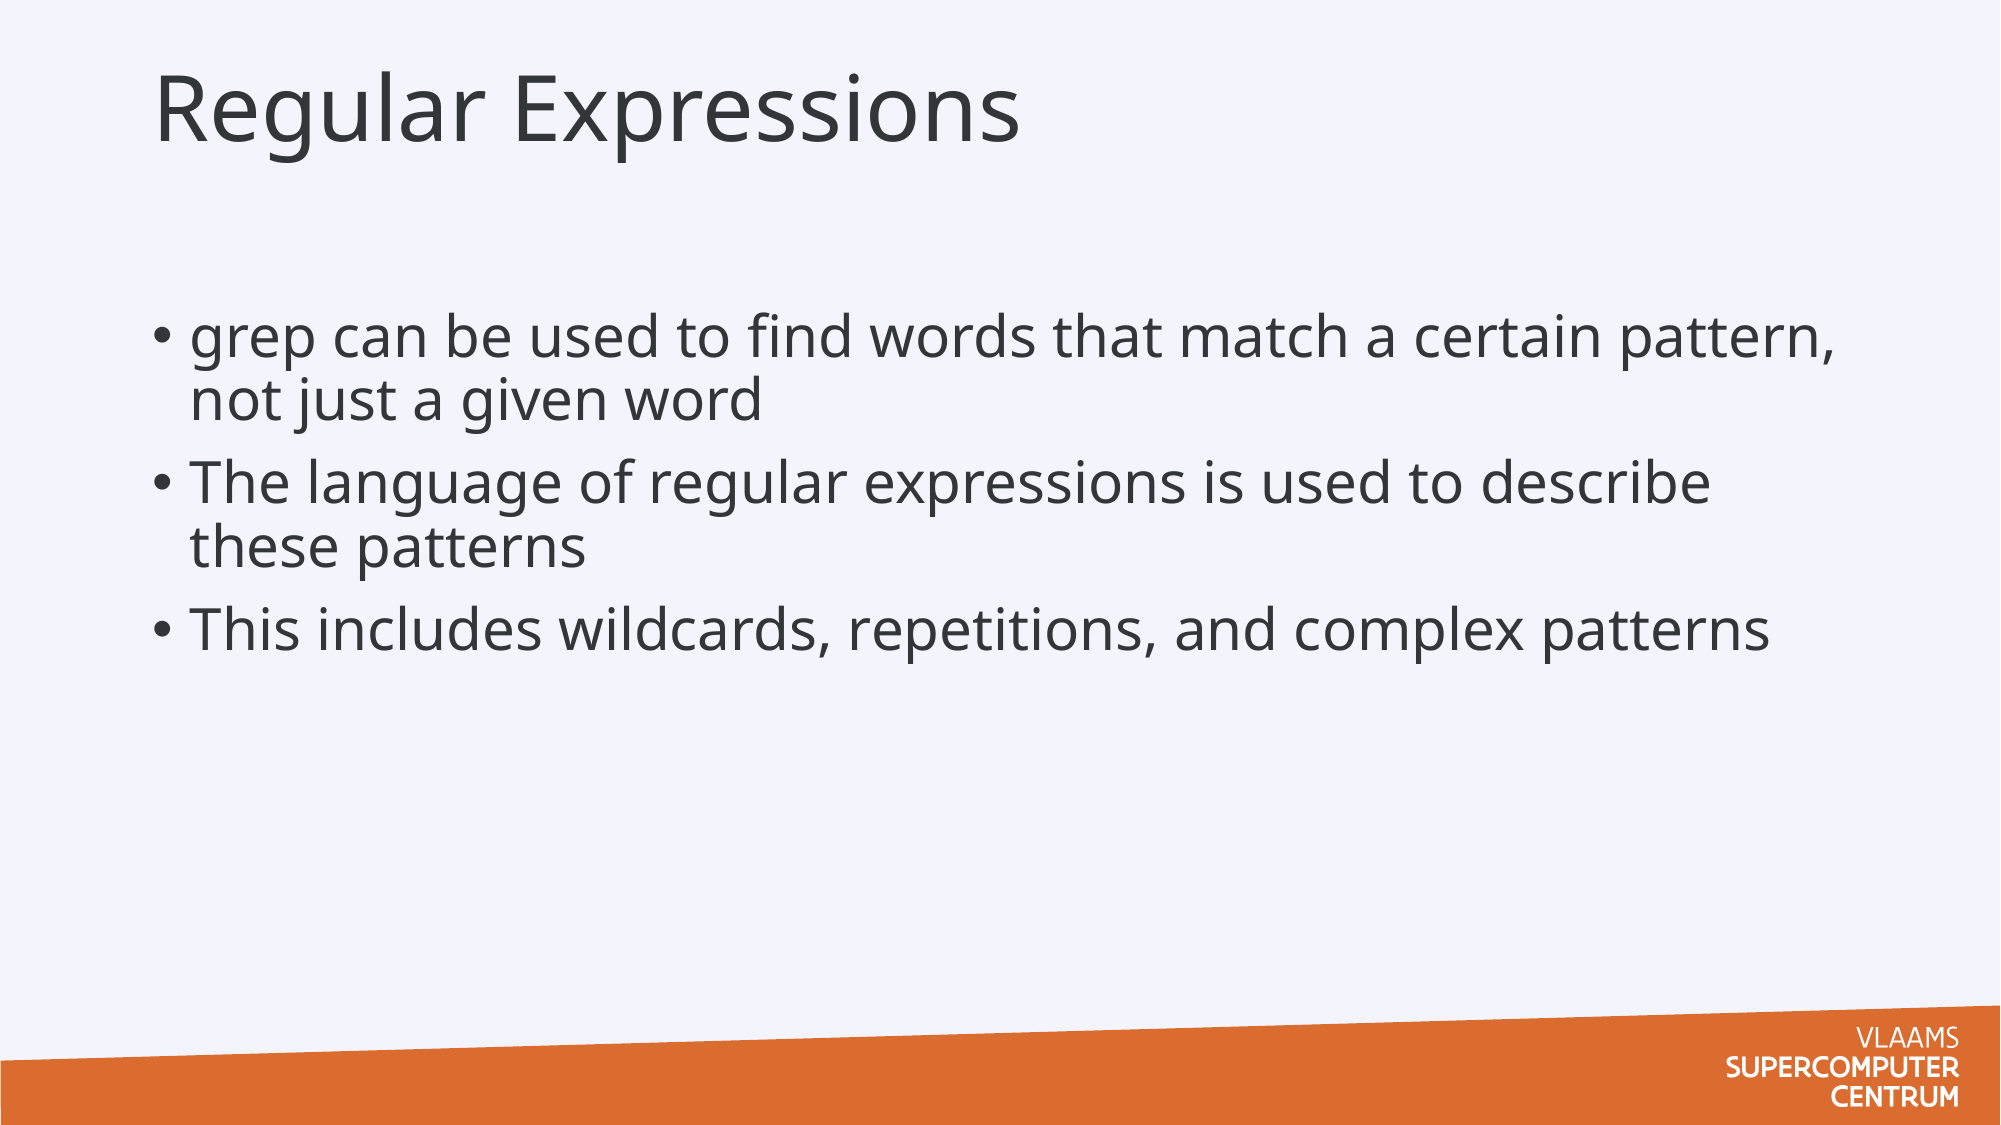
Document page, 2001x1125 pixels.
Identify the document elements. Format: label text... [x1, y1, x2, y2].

title Regular Expressions [137, 3, 1863, 221]
picture [1725, 1021, 1960, 1117]
list grep can be used to find words that match a certain pattern, not just a given word The language of regular expressions is used to describe these patterns This includes wildcards, repetitions, and complex patterns [137, 299, 1863, 1014]
